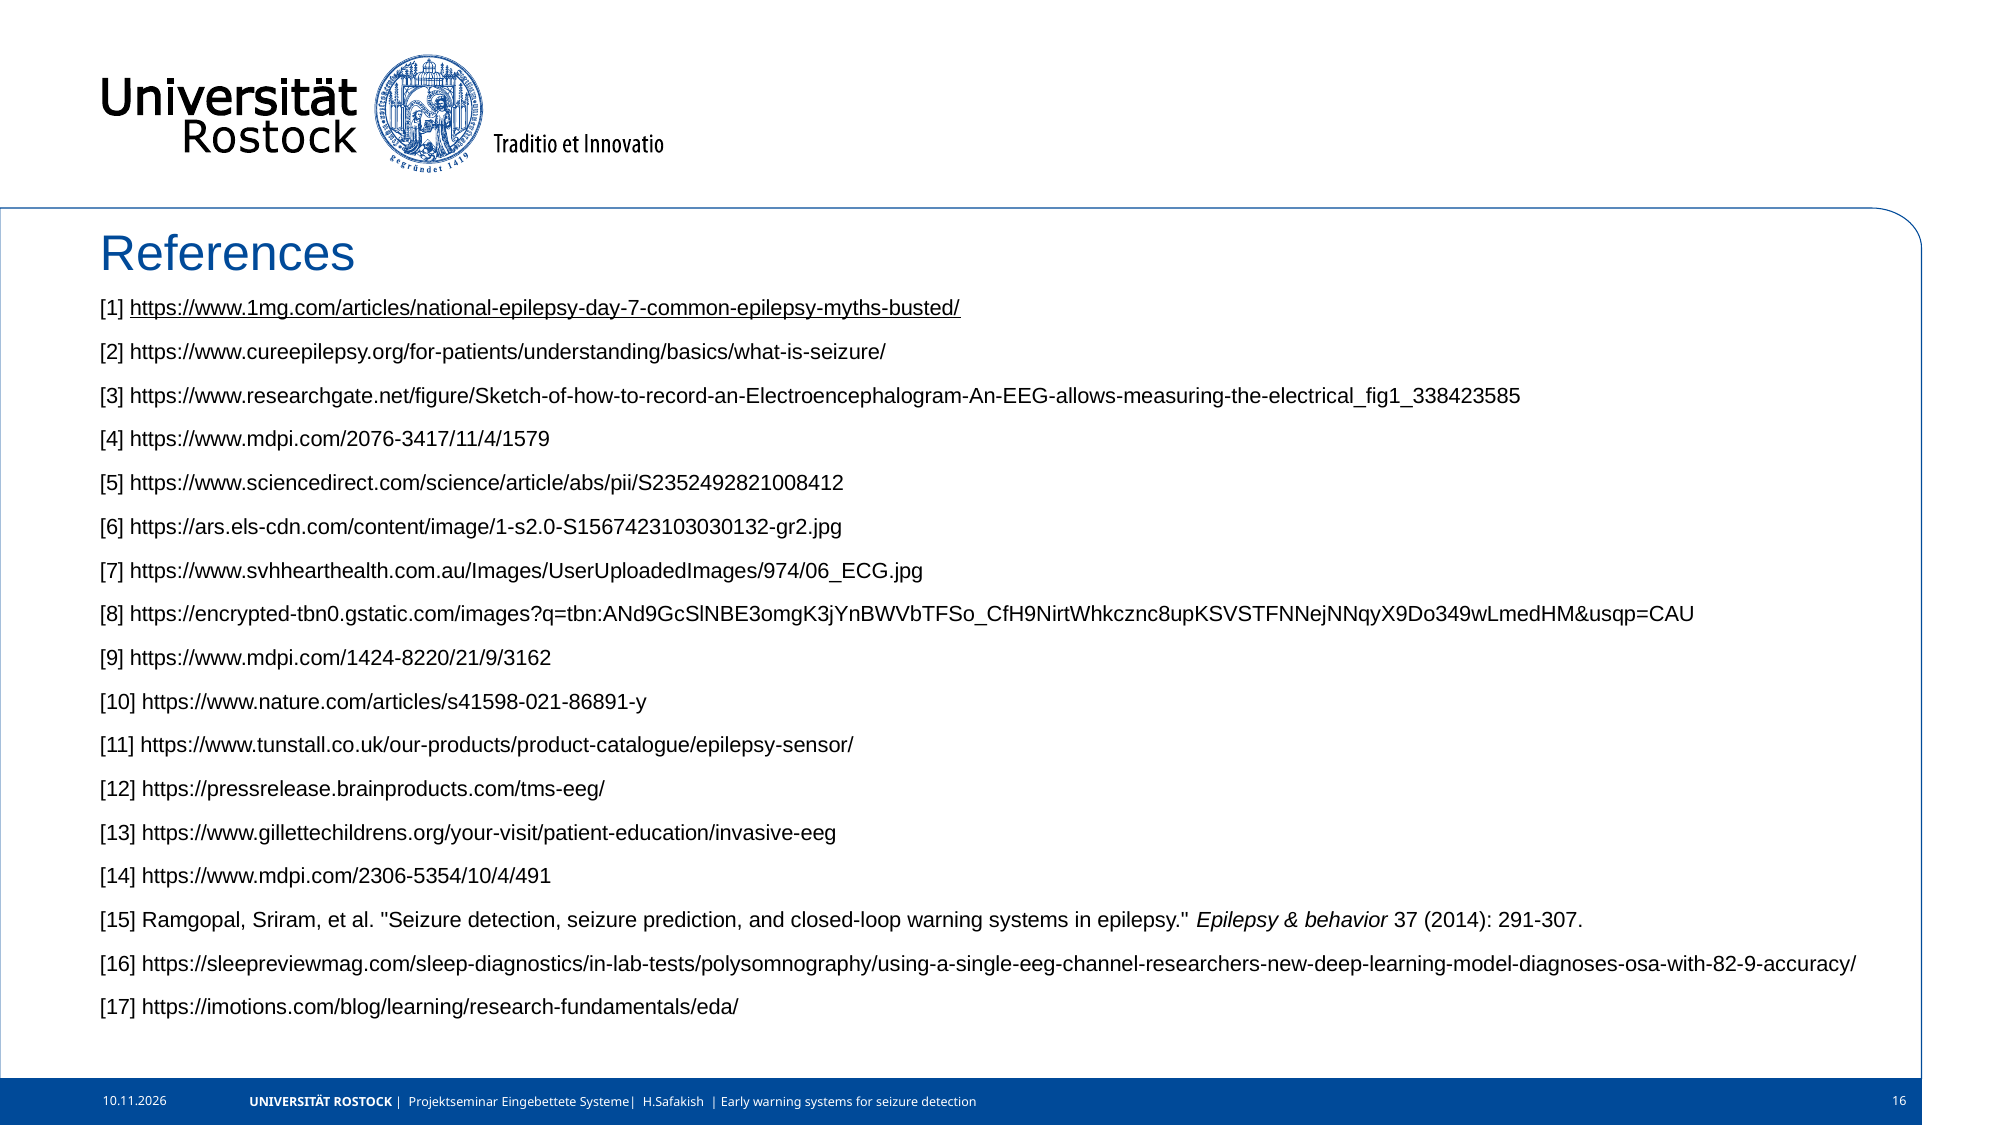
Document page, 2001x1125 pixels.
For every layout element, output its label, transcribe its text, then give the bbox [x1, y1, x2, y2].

slide_number 16 [1822, 1077, 1922, 1125]
list [1] https://www.1mg.com/articles/national-epilepsy-day-7-common-epilepsy-myths-busted/ [2] https://www.cureepilepsy.org/for-patients/understanding/basics/what-is-seizure/ [3] https://www.researchgate.net/figure/Sketch-of-how-to-record-an-Electroencephalogram-An-EEG-allows-measuring-the-electrical_fig1_338423585 [4] https://www.mdpi.com/2076-3417/11/4/1579 [5] https://www.sciencedirect.com/science/article/abs/pii/S2352492821008412 [6] https://ars.els-cdn.com/content/image/1-s2.0-S1567423103030132-gr2.jpg [7] https://www.svhhearthealth.com.au/Images/UserUploadedImages/974/06_ECG.jpg [8] https://encrypted-tbn0.gstatic.com/images?q=tbn:ANd9GcSlNBE3omgK3jYnBWVbTFSo_CfH9NirtWhkcznc8upKSVSTFNNejNNqyX9Do349wLmedHM&usqp=CAU [9] https://www.mdpi.com/1424-8220/21/9/3162 [10] https://www.nature.com/articles/s41598-021-86891-y [11] https://www.tunstall.co.uk/our-products/product-catalogue/epilepsy-sensor/ [12] https://pressrelease.brainproducts.com/tms-eeg/ [13] https://www.gillettechildrens.org/your-visit/patient-education/invasive-eeg [14] https://www.mdpi.com/2306-5354/10/4/491 [15] Ramgopal, Sriram, et al. "Seizure detection, seizure prediction, and closed-loop warning systems in epilepsy." Epilepsy & behavior 37 (2014): 291-307. [16] https://sleepreviewmag.com/sleep-diagnostics/in-lab-tests/polysomnography/using-a-single-eeg-channel-researchers-new-deep-learning-model-diagnoses-osa-with-82-9-accuracy/ [17] https://imotions.com/blog/learning/research-fundamentals/eda/ [99, 280, 1955, 1055]
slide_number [102, 1078, 249, 1125]
title References [99, 220, 360, 276]
footer UNIVERSITÄT ROSTOCK | Projektseminar Eingebettete Systeme| H.Safakish | Early warning systems for seizure detection [249, 1077, 1822, 1125]
